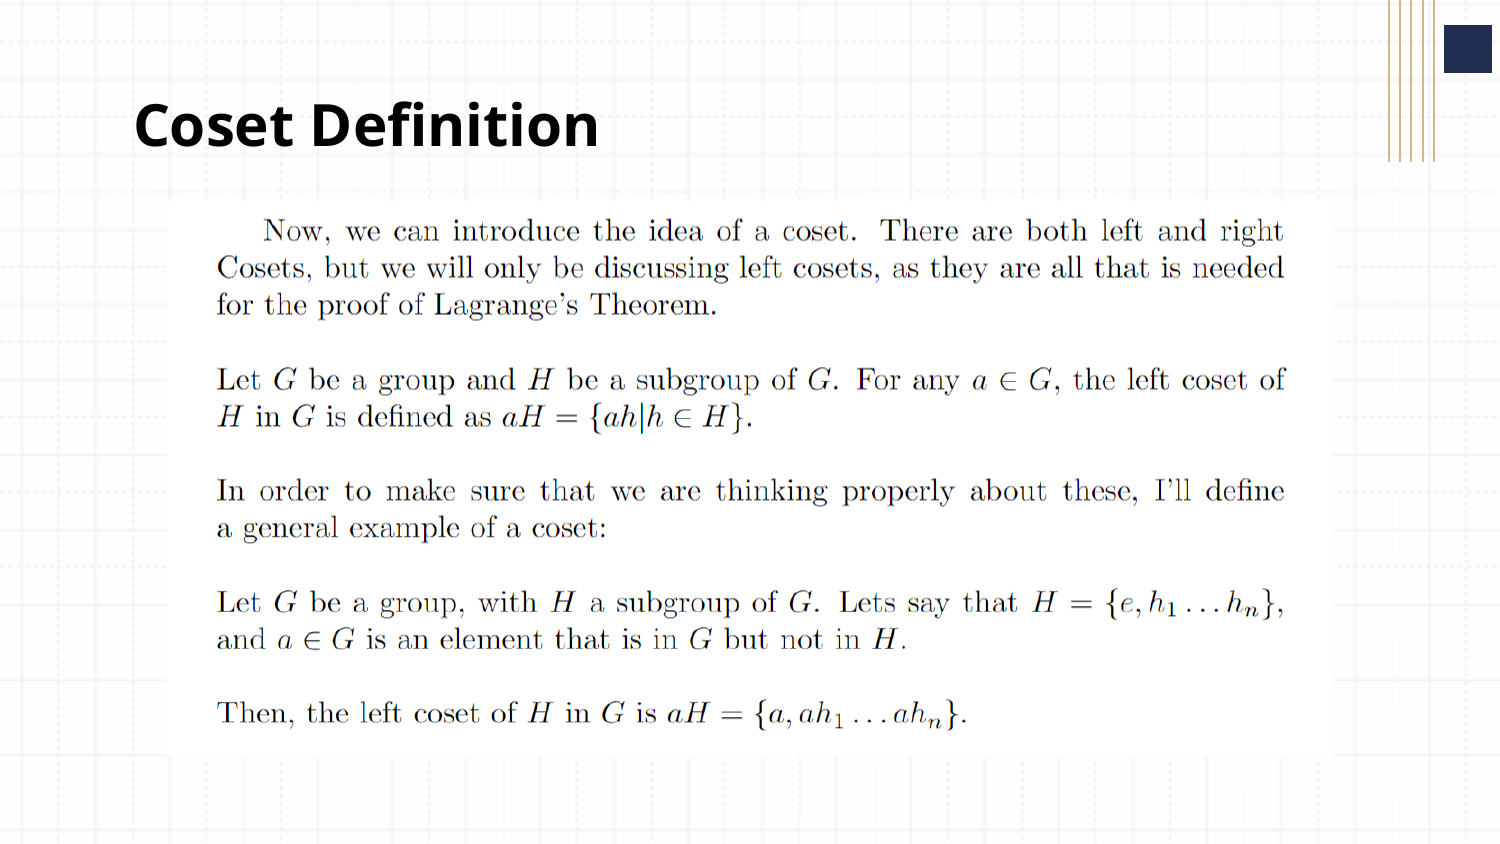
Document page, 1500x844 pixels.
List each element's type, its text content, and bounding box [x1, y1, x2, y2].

title Coset Definition [118, 72, 1382, 167]
picture [166, 200, 1334, 757]
